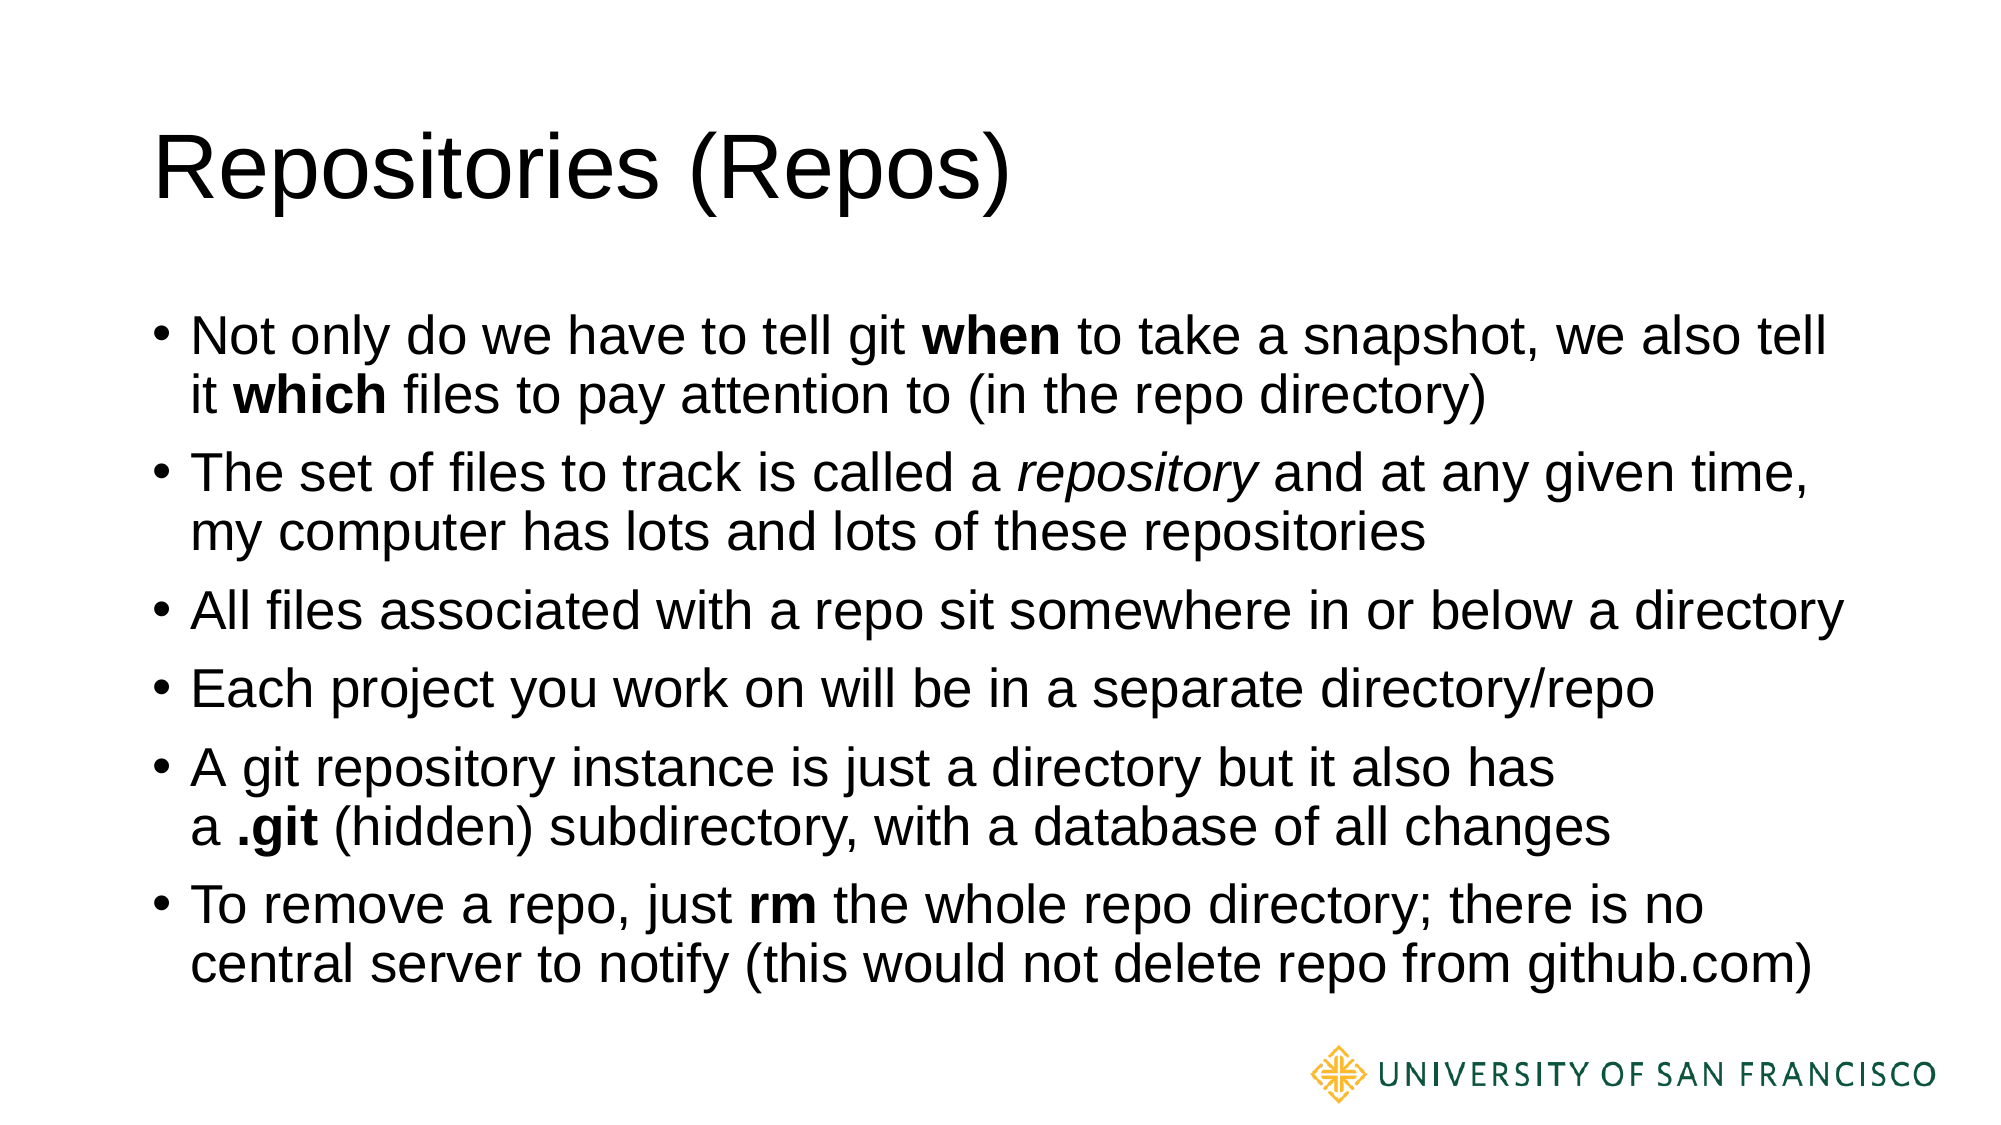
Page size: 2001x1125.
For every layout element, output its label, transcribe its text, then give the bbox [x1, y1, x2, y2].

list Not only do we have to tell git when to take a snapshot, we also tell it which files to pay attention to (in the repo directory) The set of files to track is called a repository and at any given time, my computer has lots and lots of these repositories All files associated with a repo sit somewhere in or below a directory Each project you work on will be in a separate directory/repo A git repository instance is just a directory but it also has a .git (hidden) subdirectory, with a database of all changes To remove a repo, just rm the whole repo directory; there is no central server to notify (this would not delete repo from github.com) [137, 299, 1863, 1014]
title Repositories (Repos) [137, 59, 1863, 278]
